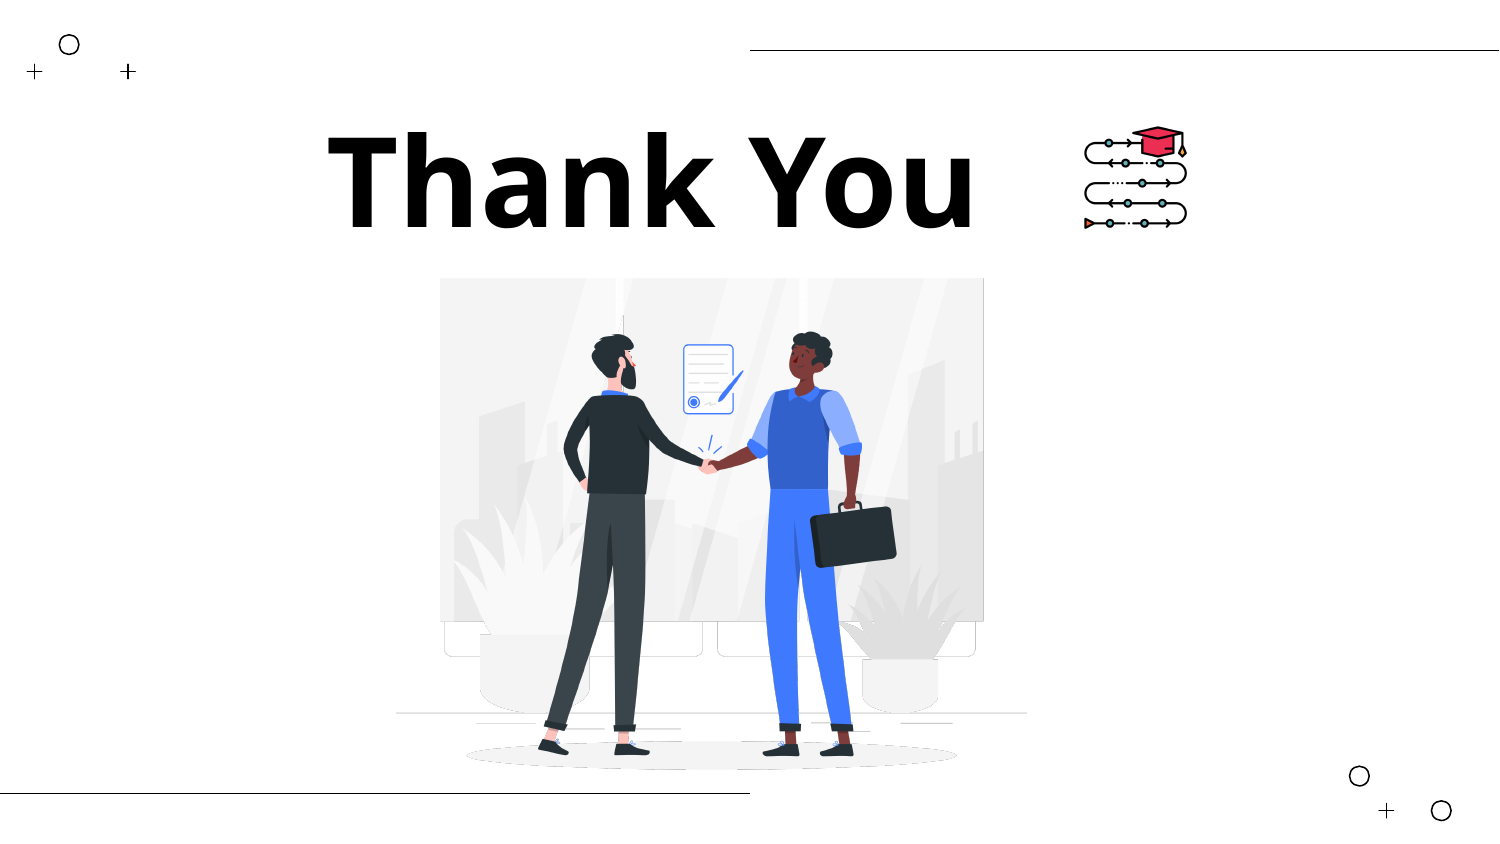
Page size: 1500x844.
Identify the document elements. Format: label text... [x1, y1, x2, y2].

title Thank You [311, 87, 1261, 267]
picture [395, 229, 1027, 844]
picture [1082, 123, 1189, 231]
